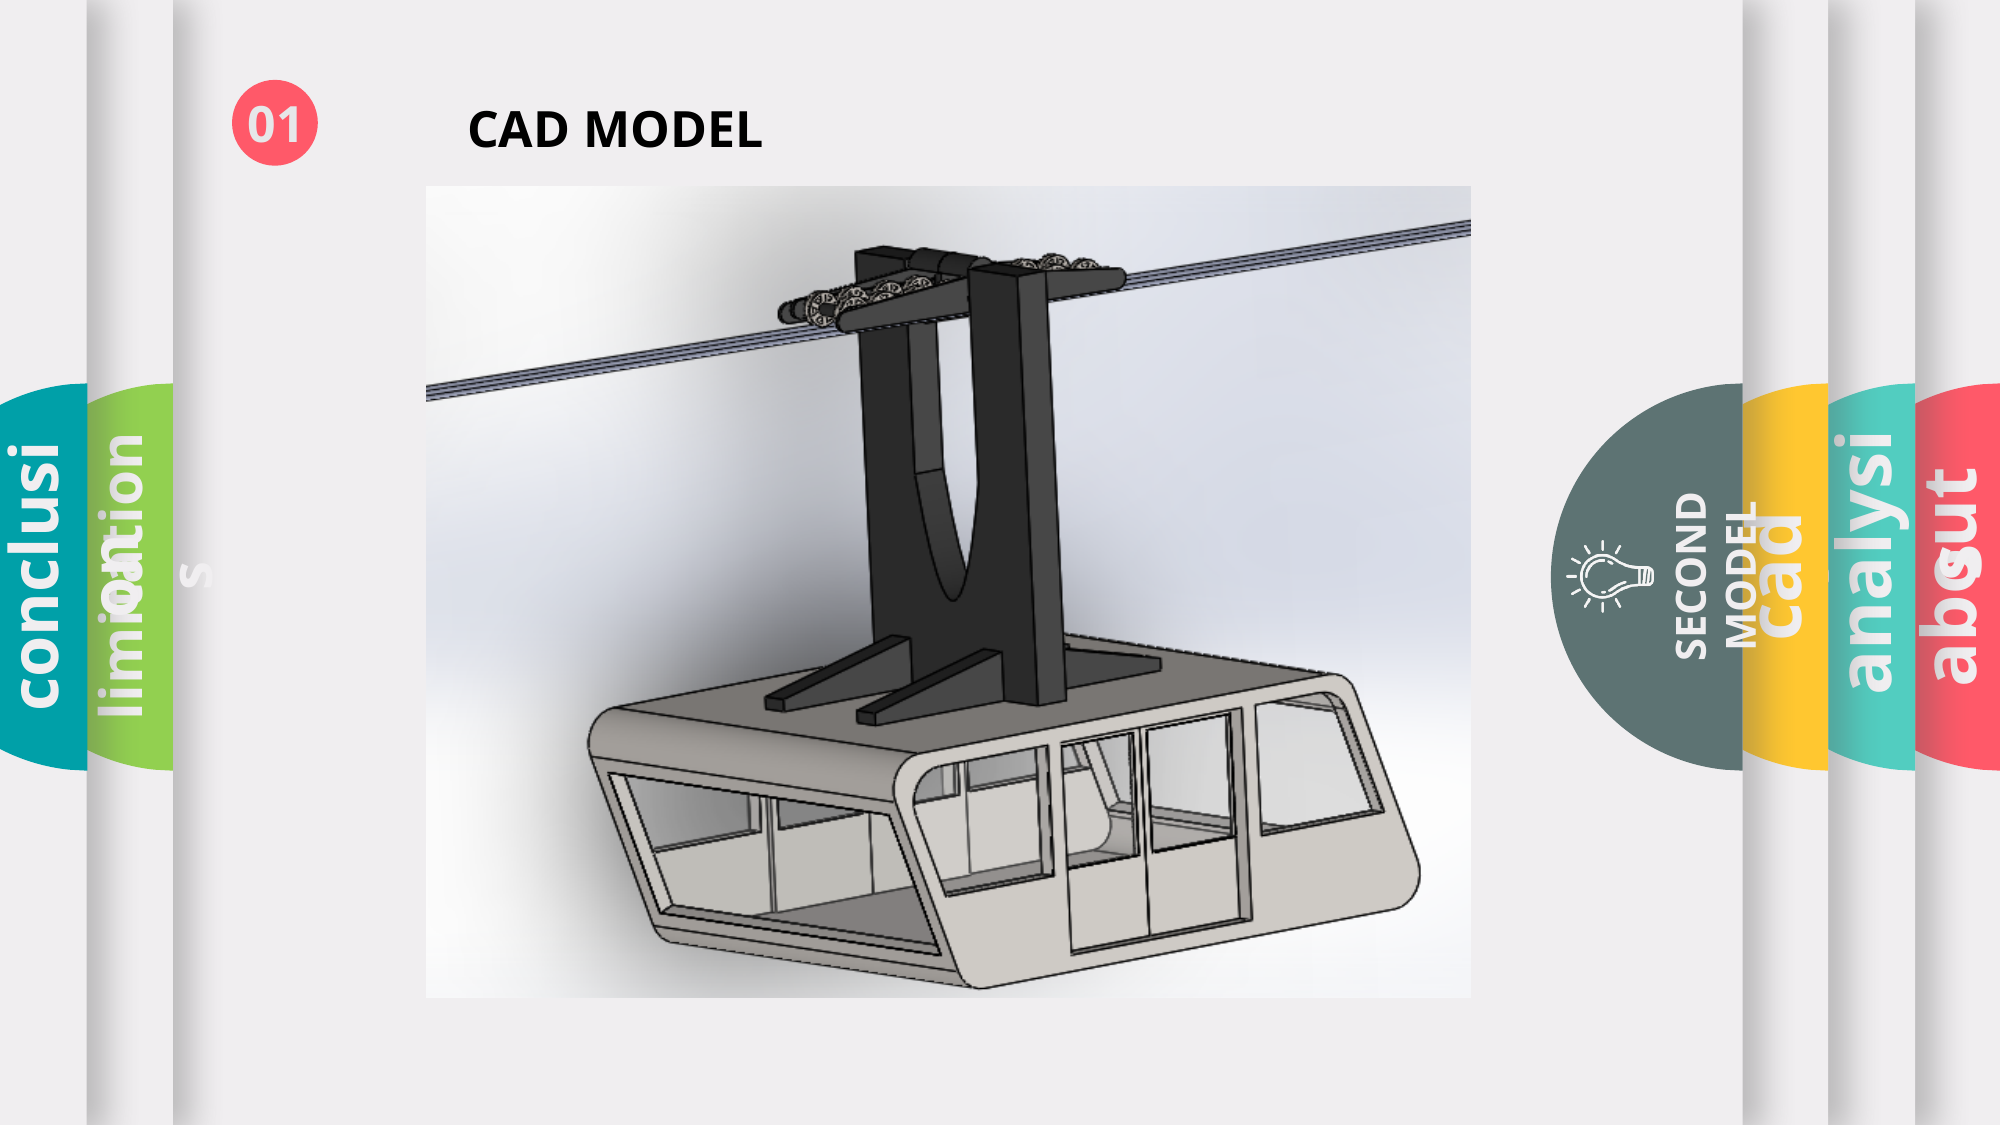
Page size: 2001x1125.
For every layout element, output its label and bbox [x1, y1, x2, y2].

text_box [1743, 0, 1829, 1125]
text_box [221, 79, 331, 166]
text_box [1916, 0, 2000, 1125]
text_box [173, 0, 1743, 1125]
text_box [88, 0, 173, 1125]
picture [426, 186, 1471, 999]
text_box [1829, 0, 1916, 1125]
text_box [0, 0, 88, 1125]
